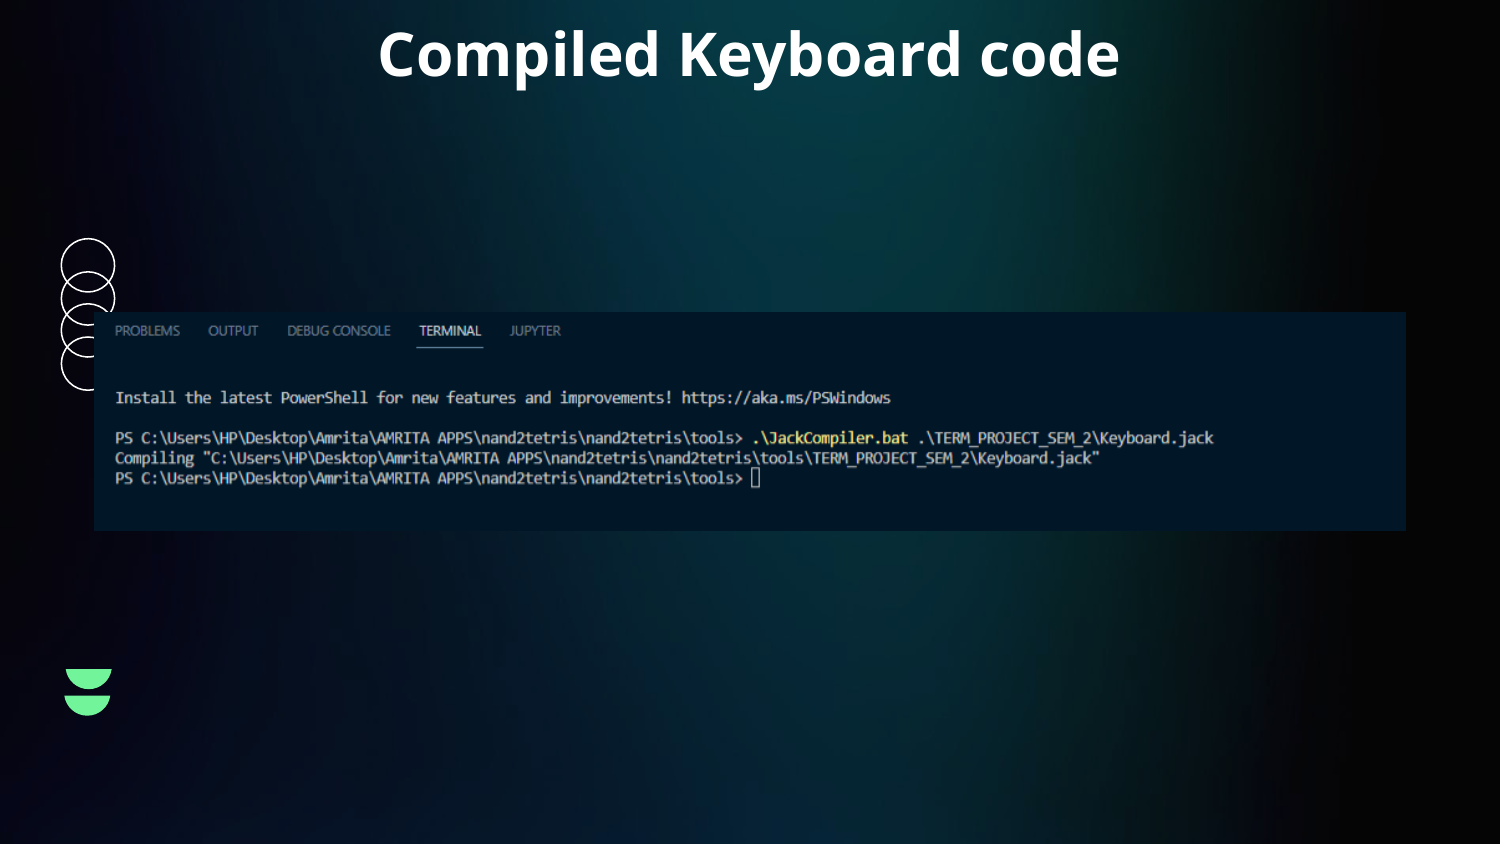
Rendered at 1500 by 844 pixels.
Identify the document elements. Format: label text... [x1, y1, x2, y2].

title Compiled Keyboard code [117, 16, 1383, 74]
picture [0, 0, 1500, 844]
